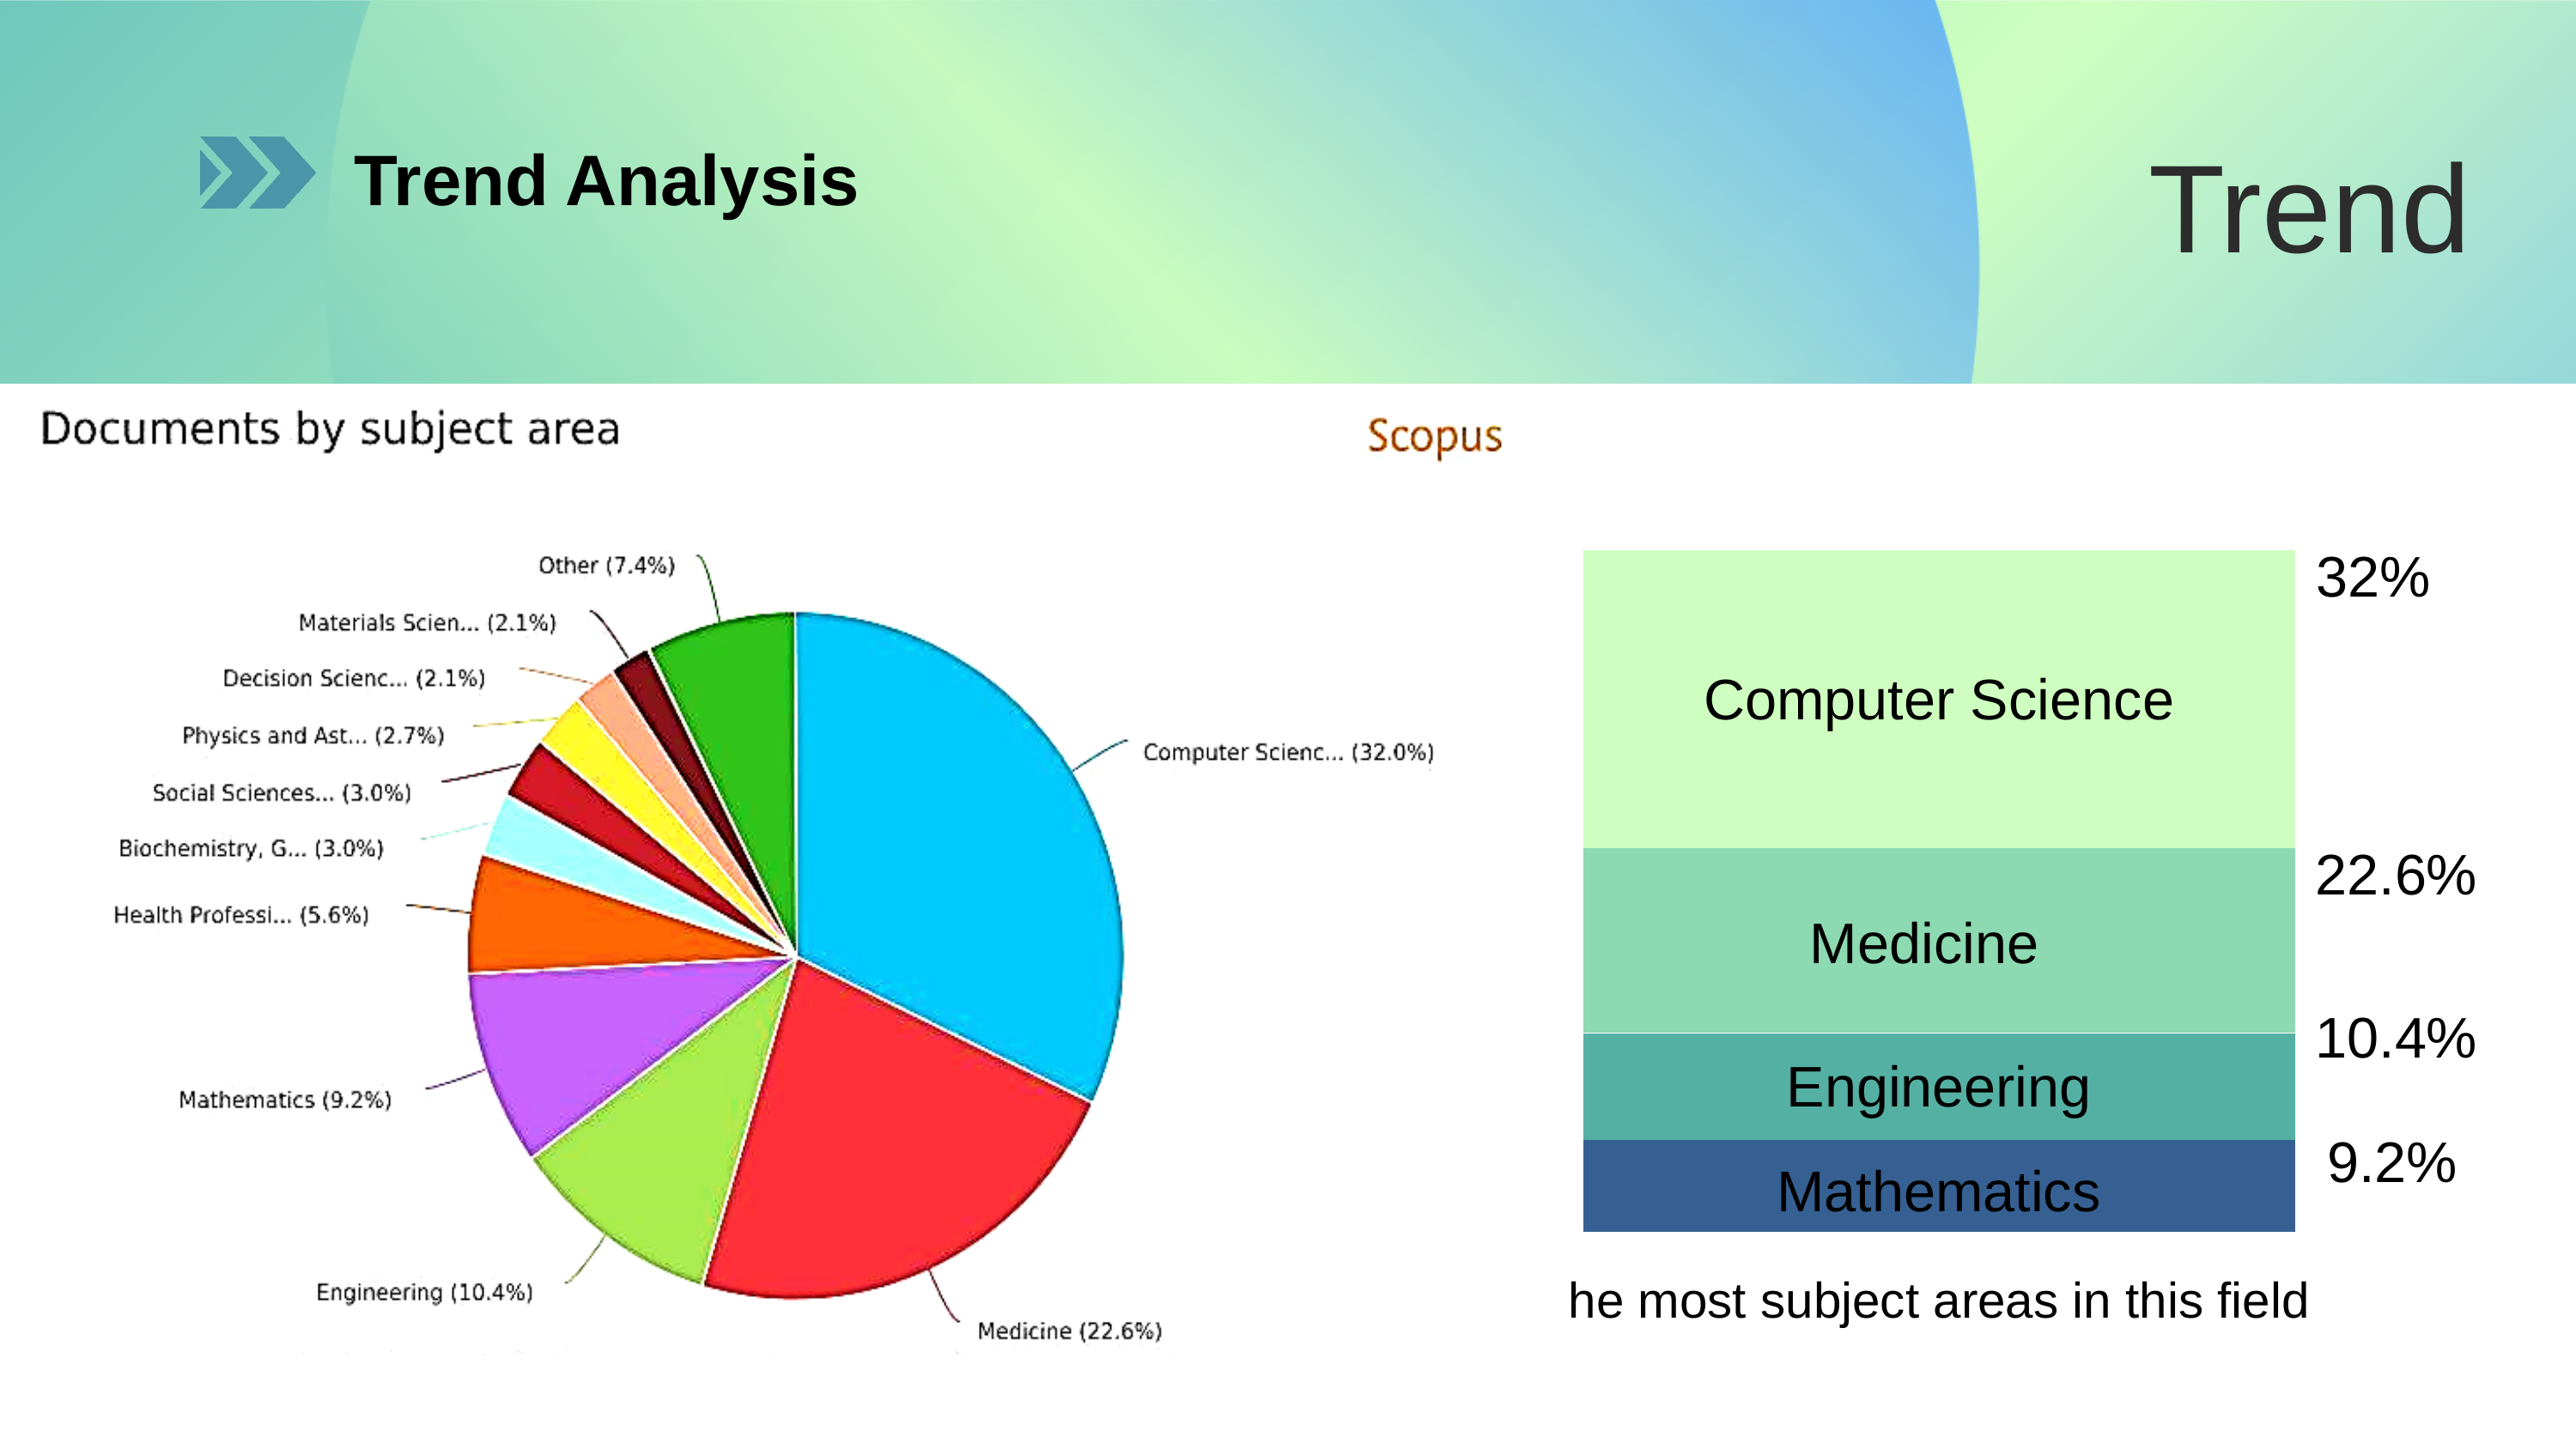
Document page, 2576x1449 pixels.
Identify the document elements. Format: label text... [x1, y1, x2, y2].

picture [0, 0, 2576, 384]
text_box 22.6% [2303, 837, 2490, 906]
picture [21, 389, 1569, 1355]
text_box The most subject areas in this field [1573, 1267, 2373, 1328]
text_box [1583, 549, 2295, 1232]
text_box 10.4% [2303, 1000, 2490, 1070]
text_box 9.2% [2303, 1125, 2482, 1195]
text_box 32% [2295, 540, 2451, 609]
